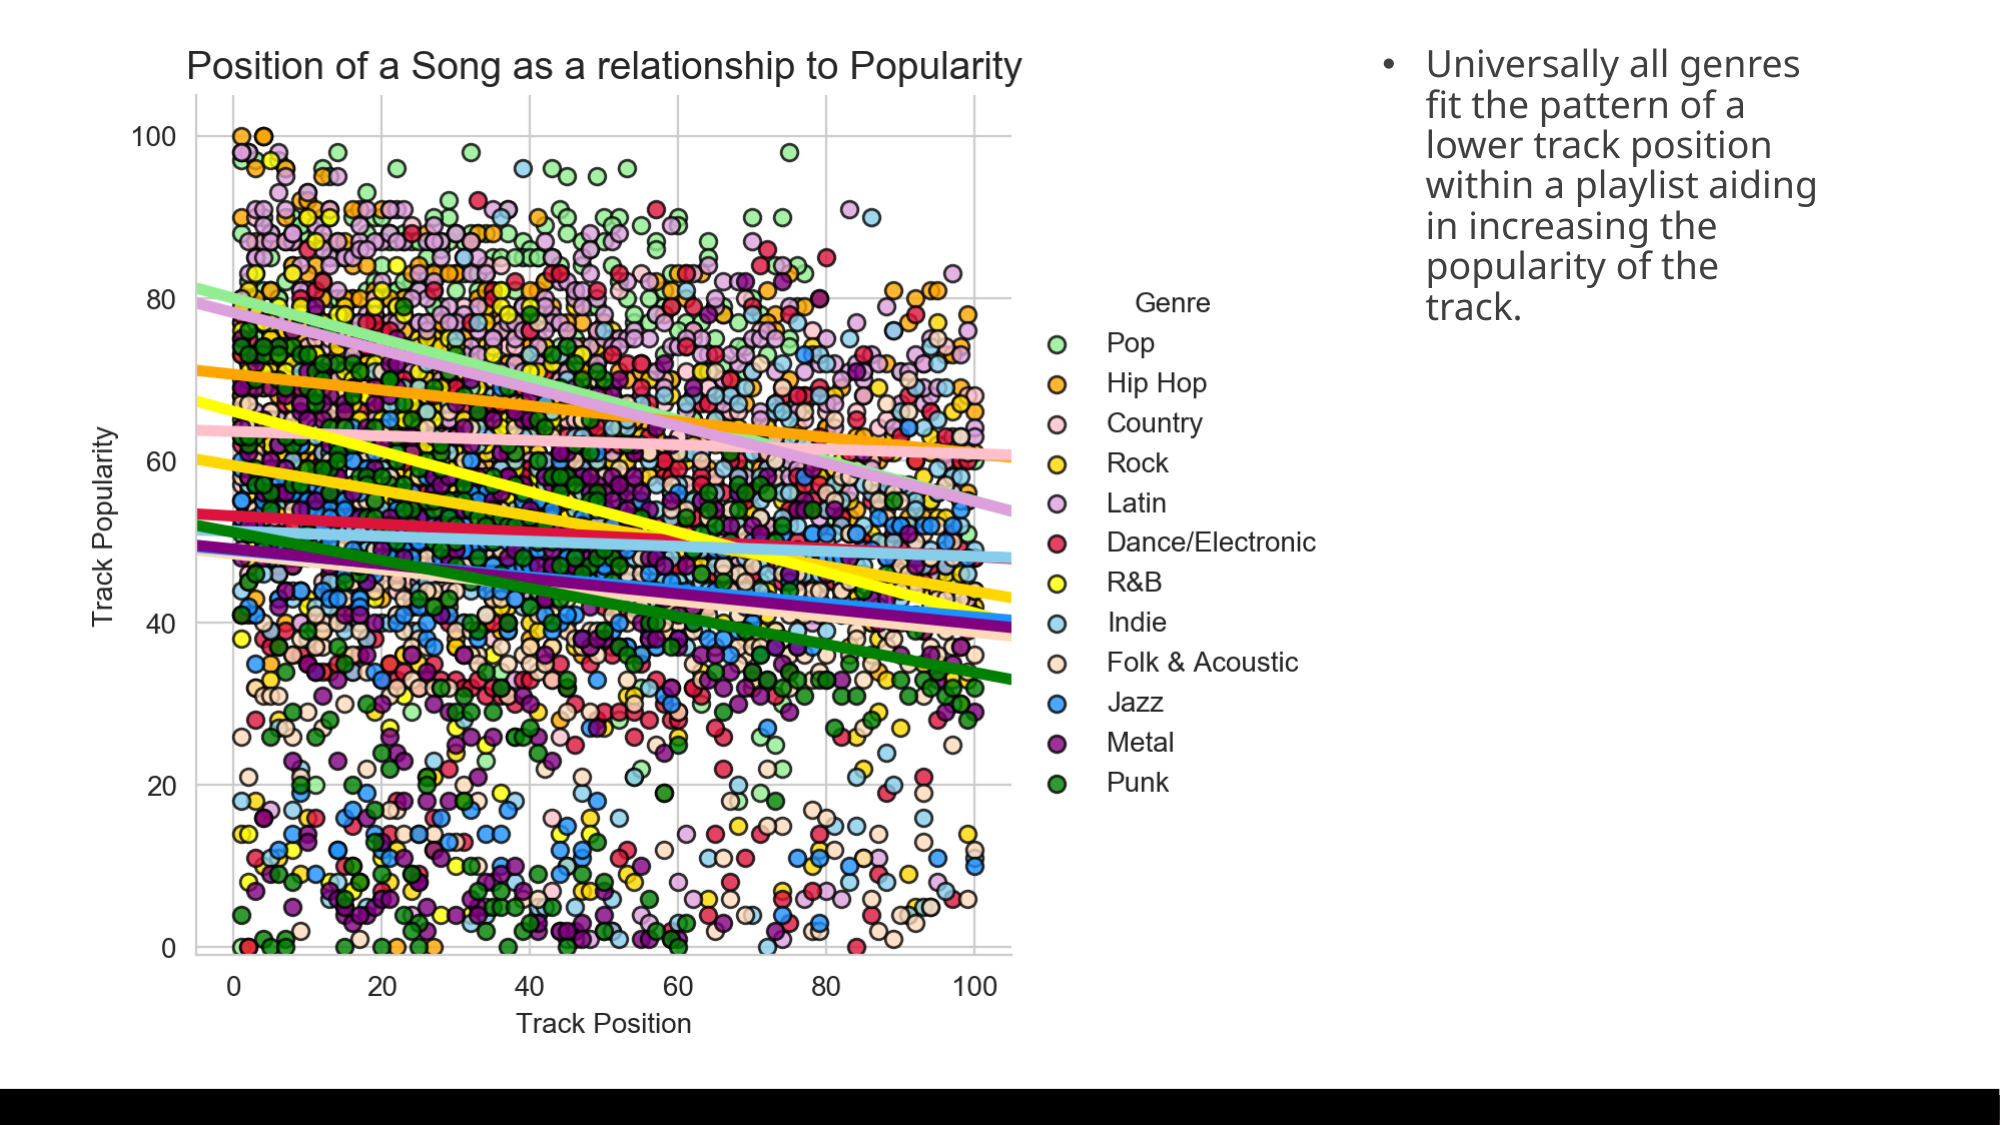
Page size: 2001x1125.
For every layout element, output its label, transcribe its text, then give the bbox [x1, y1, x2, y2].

text_box Universally all genres fit the pattern of a lower track position within a playlist aiding in increasing the popularity of the track. [1382, 45, 1824, 513]
text_box [0, 1088, 2000, 1125]
picture [73, 31, 1342, 1058]
